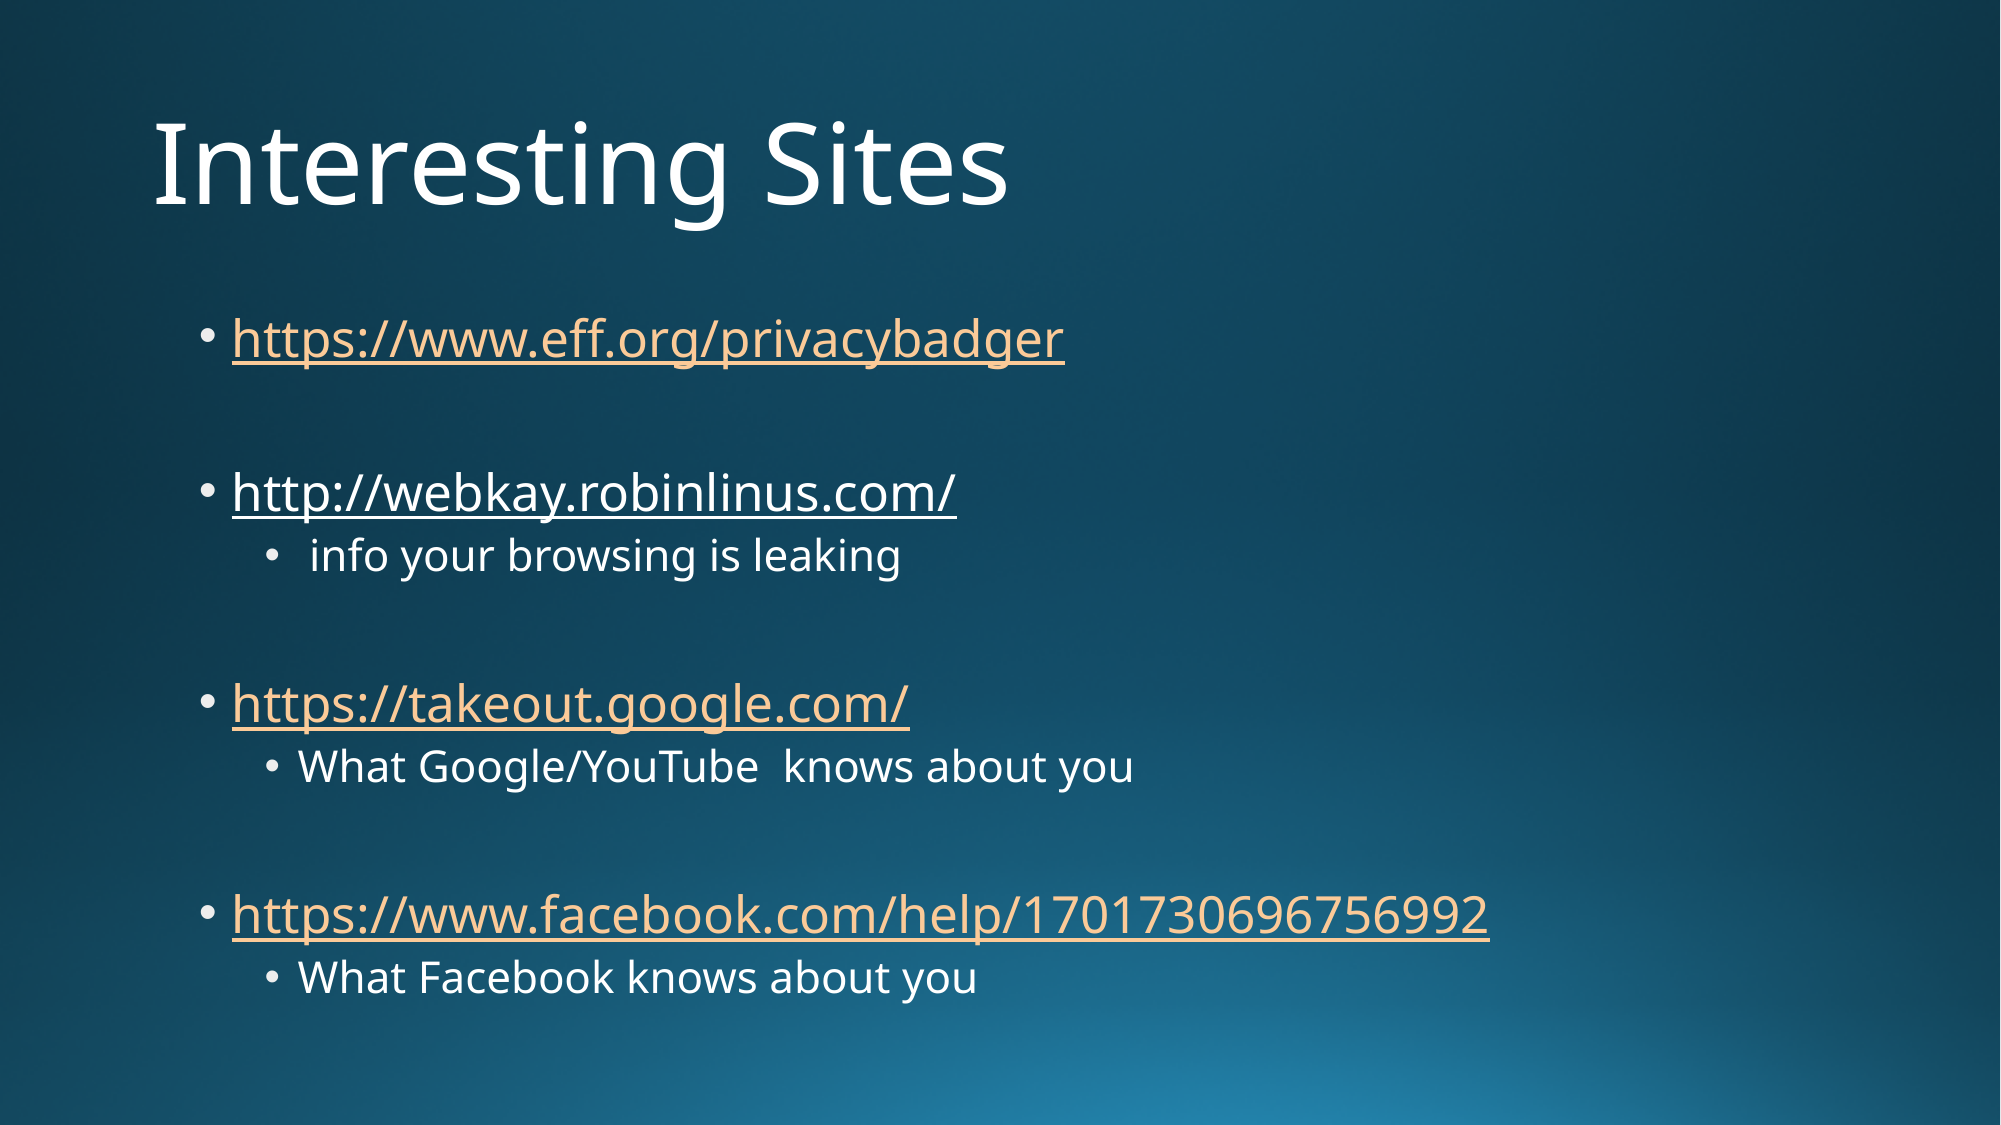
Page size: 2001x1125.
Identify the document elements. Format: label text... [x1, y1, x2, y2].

list https://www.eff.org/privacybadger http://webkay.robinlinus.com/ info your browsing is leaking https://takeout.google.com/ What Google/YouTube knows about you https://www.facebook.com/help/1701730696756992 What Facebook knows about you [183, 299, 1863, 1014]
picture [0, 0, 2001, 1125]
title Interesting Sites [137, 59, 1863, 278]
